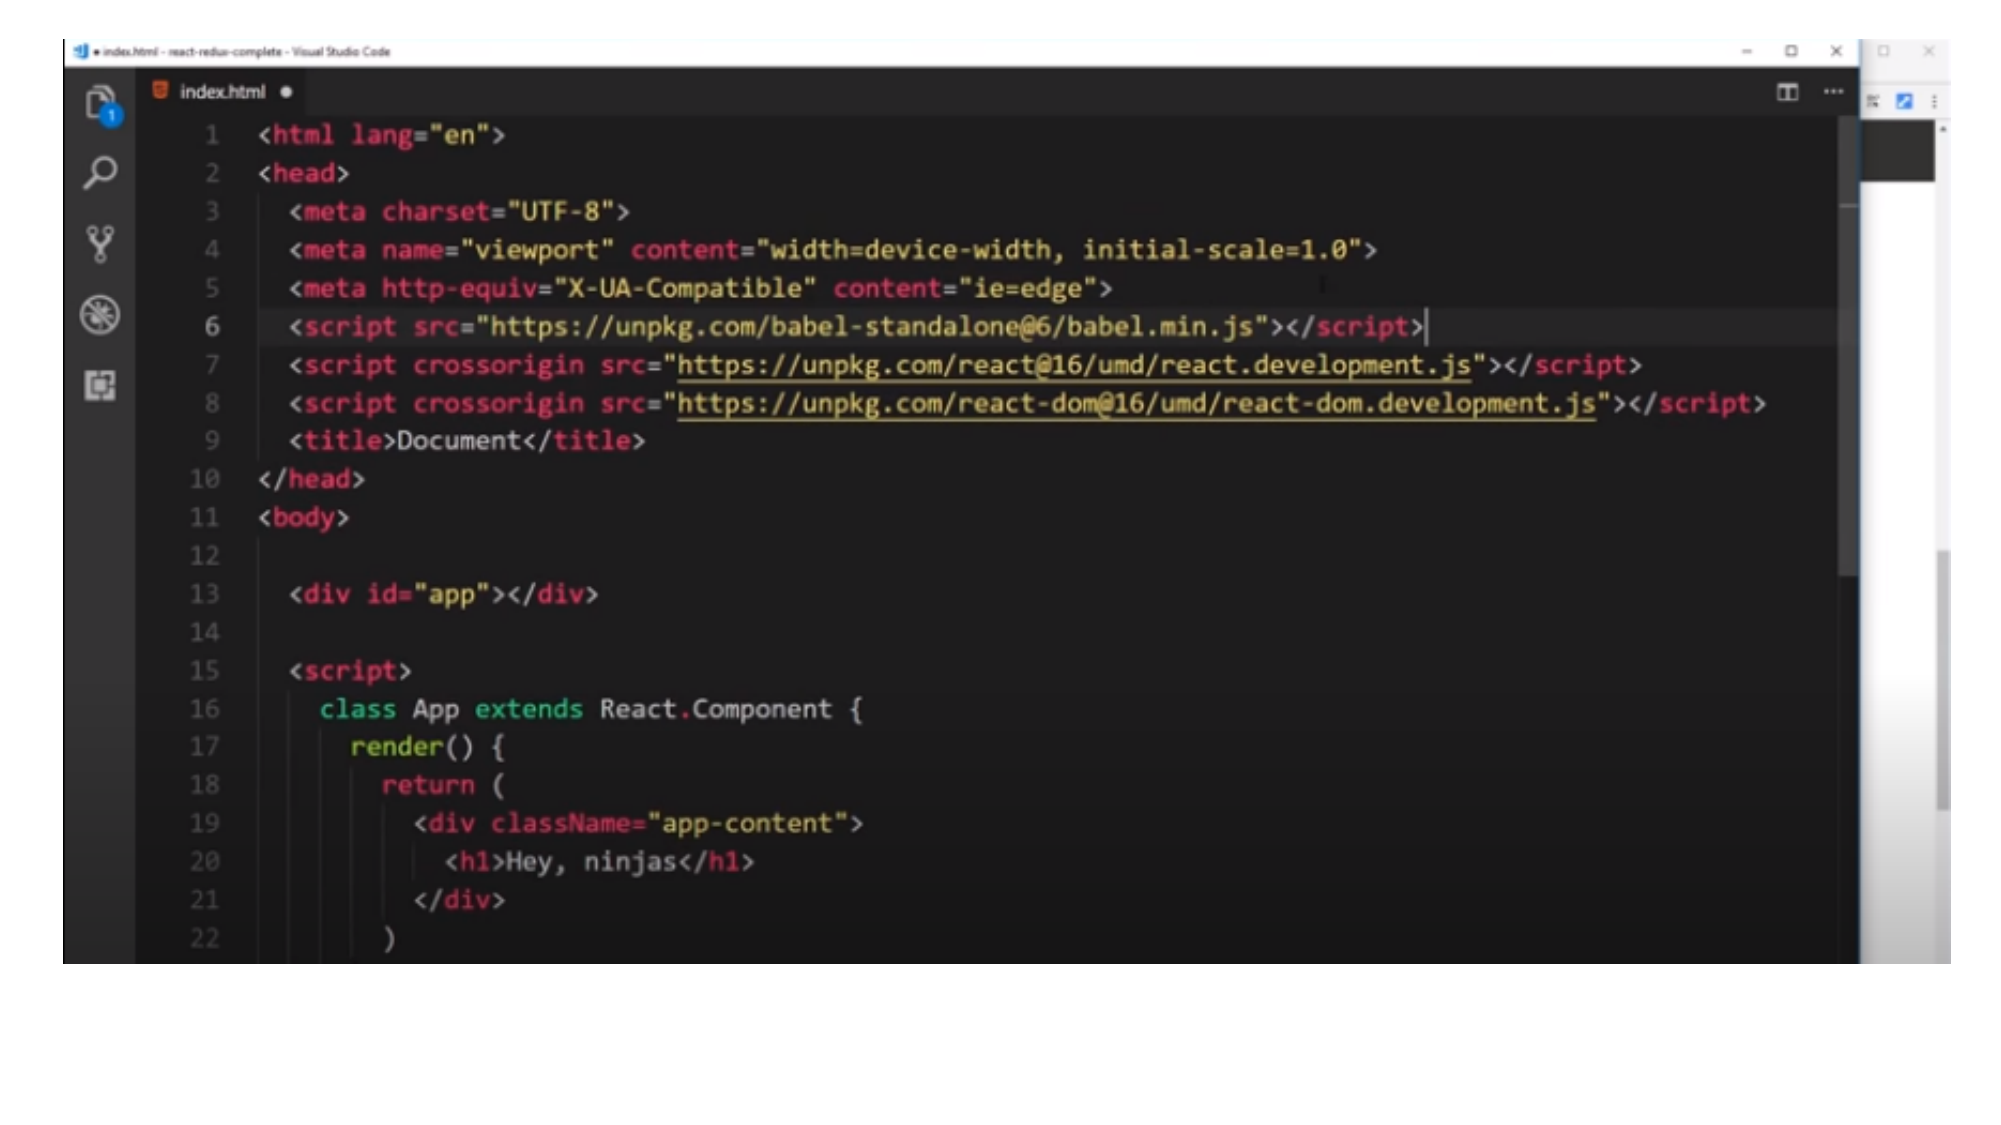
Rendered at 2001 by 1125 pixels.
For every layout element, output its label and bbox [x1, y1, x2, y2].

picture [63, 39, 1952, 965]
